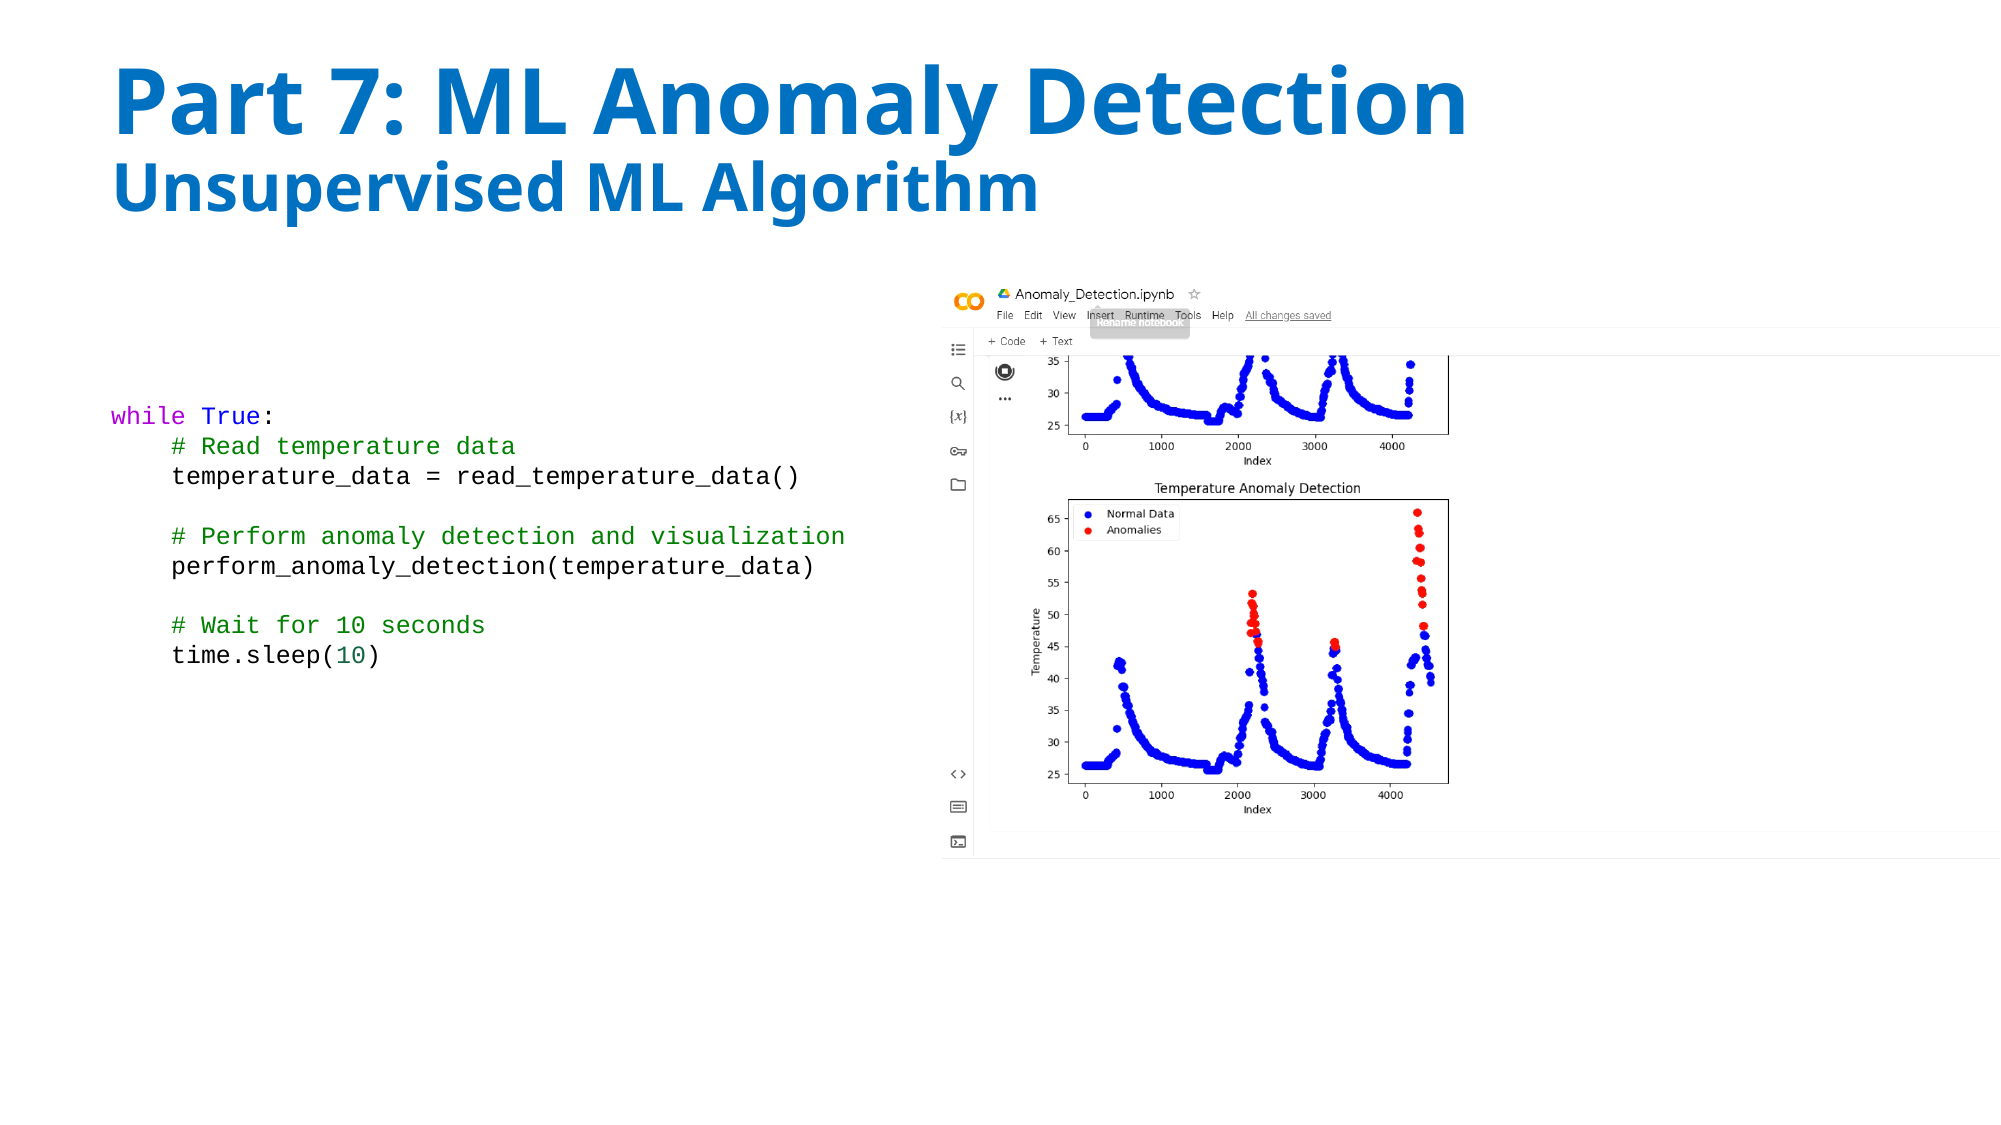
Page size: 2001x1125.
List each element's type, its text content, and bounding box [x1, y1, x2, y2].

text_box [941, 288, 2000, 861]
text_box while True: # Read temperature data temperature_data = read_temperature_data() # Perform anomaly detection and visualization perform_anomaly_detection(temperature_data) # Wait for 10 seconds time.sleep(10) [96, 392, 941, 677]
title Part 7: ML Anomaly Detection Unsupervised ML Algorithm [96, 32, 1822, 250]
